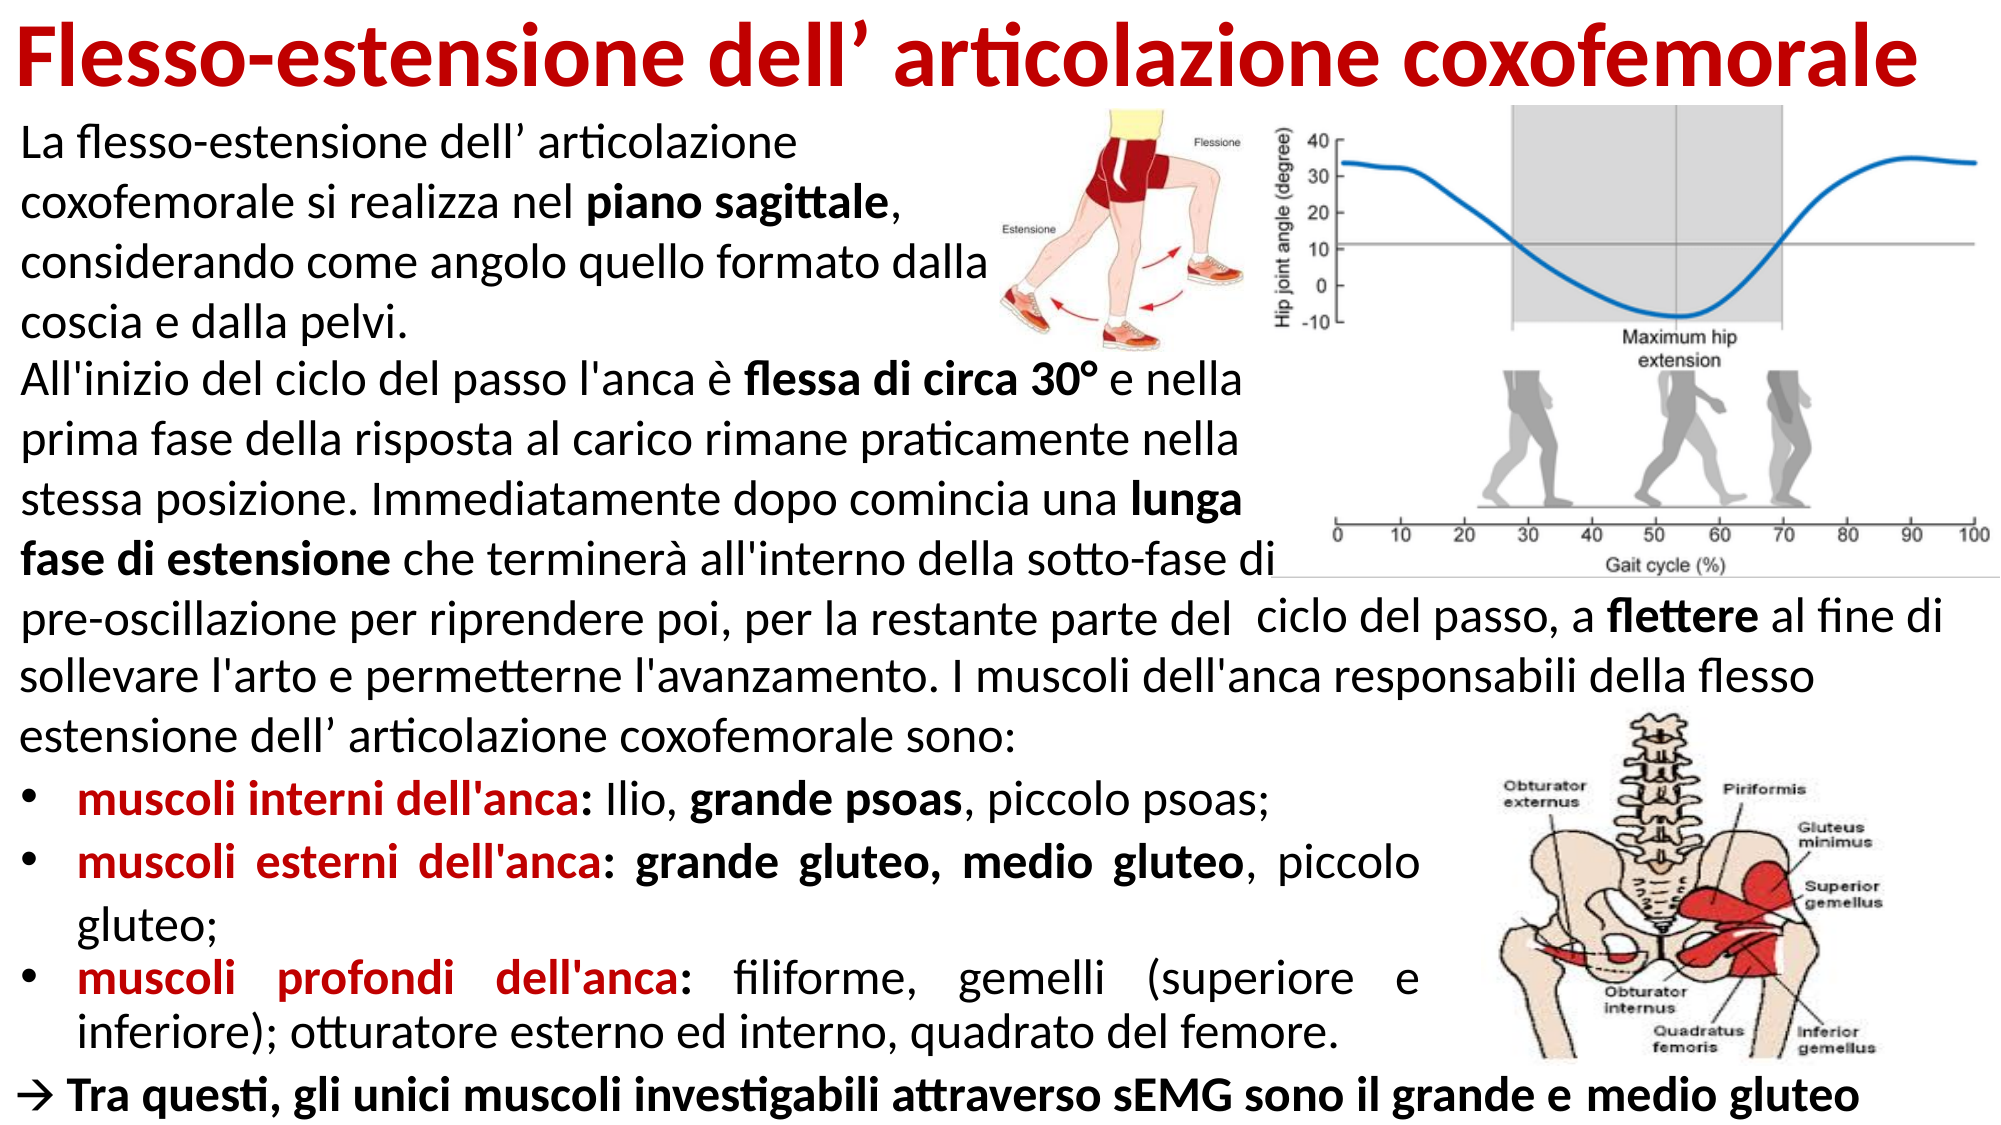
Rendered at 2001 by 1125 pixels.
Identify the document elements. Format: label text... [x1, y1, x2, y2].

text_box ciclo del passo, a flettere al fine di sollevare l'arto e permetterne l'avanzamento. I muscoli dell'anca responsabili della flesso estensione dell’ articolazione coxofemorale sono: [3, 574, 1993, 875]
picture [999, 107, 1245, 352]
text_box La flesso-estensione dell’ articolazione coxofemorale si realizza nel piano sagittale, considerando come angolo quello formato dalla coscia e dalla pelvi. [5, 101, 1058, 337]
text_box 🡪 Tra questi, gli unici muscoli investigabili attraverso sEMG sono il grande e medio gluteo [0, 1053, 1910, 1125]
picture [1270, 105, 2000, 597]
text_box All'inizio del ciclo del passo l'anca è flessa di circa 30° e nella prima fase della risposta al carico rimane praticamente nella stessa posizione. Immediatamente dopo comincia una lunga fase di estensione che terminerà all'interno della sotto-fase di pre-oscillazione per riprendere poi, per la restante parte del [5, 337, 1265, 574]
title Flesso-estensione dell’ articolazione coxofemorale [0, 0, 1989, 166]
picture [1481, 694, 1893, 1067]
text_box muscoli interni dell'anca: Ilio, grande psoas, piccolo psoas; muscoli esterni dell'anca: grande gluteo, medio gluteo, piccolo gluteo; muscoli profondi dell'anca: filiforme, gemelli (superiore e inferiore); otturatore esterno ed interno, quadrato del femore. [5, 754, 1476, 1053]
